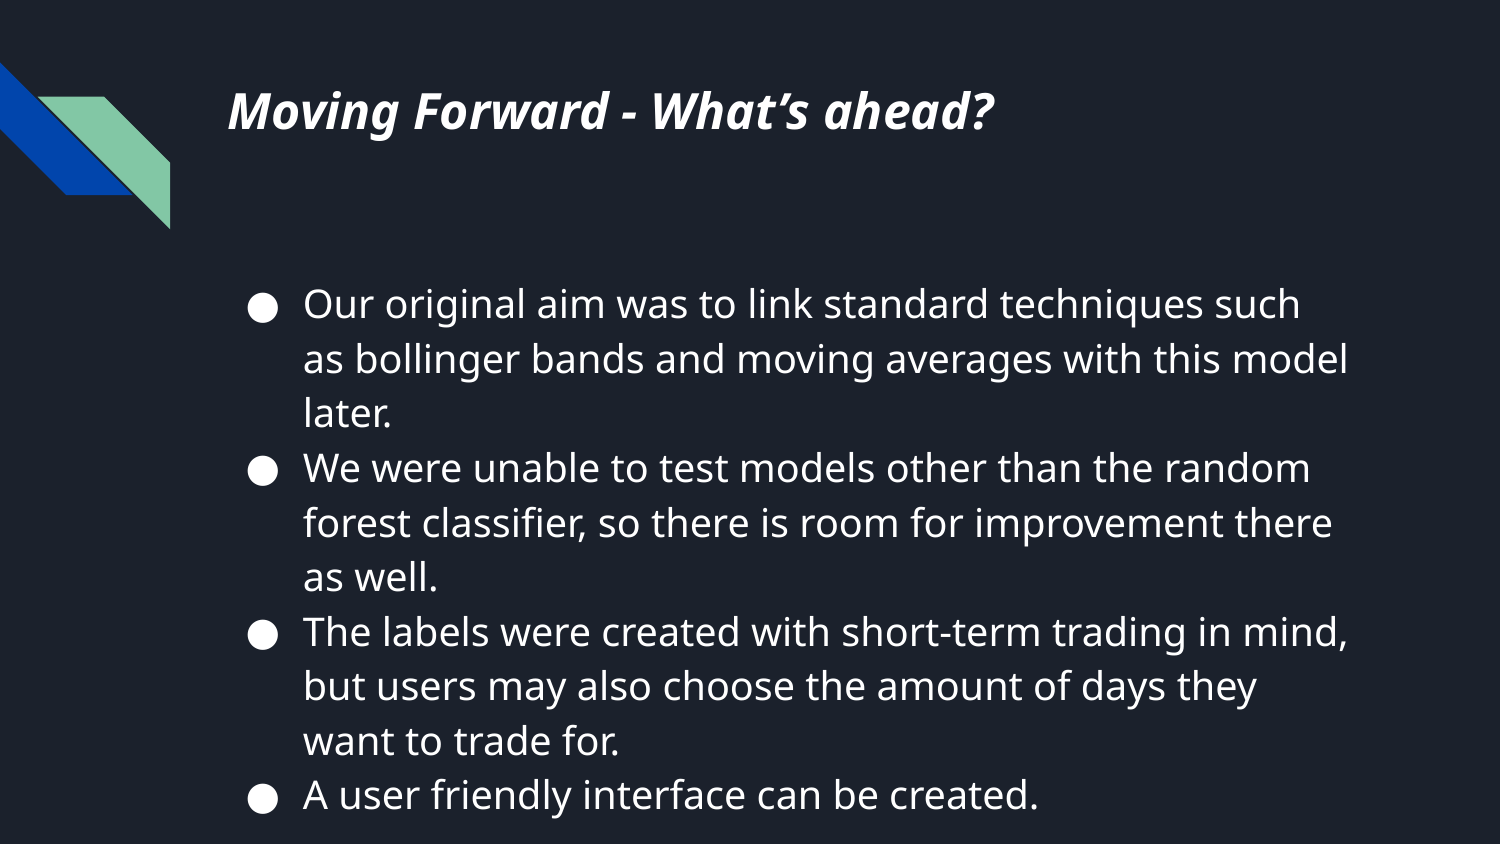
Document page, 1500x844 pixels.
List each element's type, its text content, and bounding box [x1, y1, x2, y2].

list Our original aim was to link standard techniques such as bollinger bands and moving averages with this model later. We were unable to test models other than the random forest classifier, so there is room for improvement there as well. The labels were created with short-term trading in mind, but users may also choose the amount of days they want to trade for. A user friendly interface can be created. [212, 257, 1368, 833]
title Moving Forward - What’s ahead? [212, 64, 1368, 215]
